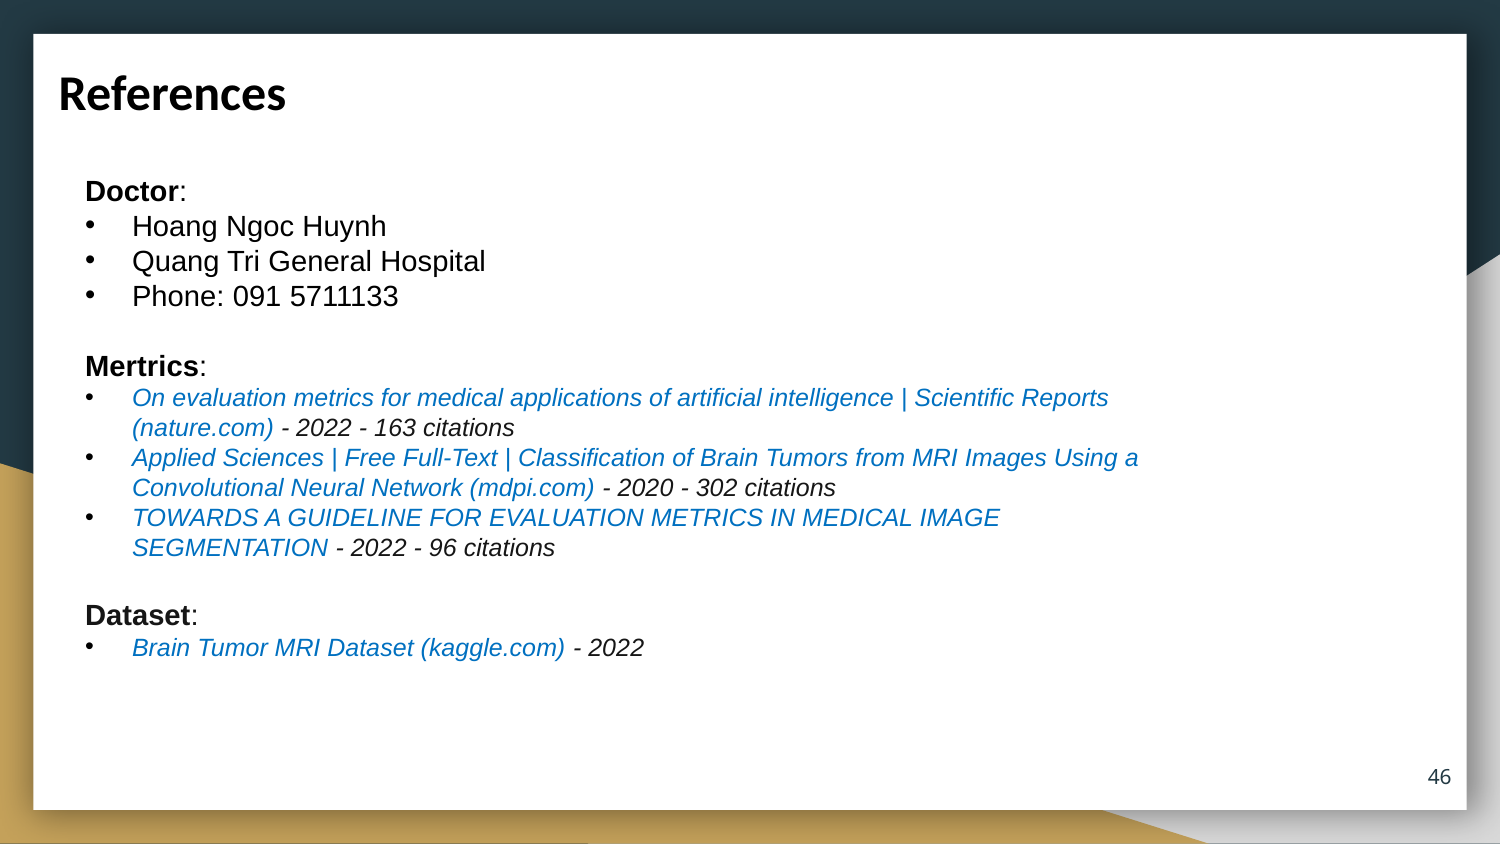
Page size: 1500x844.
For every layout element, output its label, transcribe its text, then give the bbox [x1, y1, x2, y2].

text_box Doctor: Hoang Ngoc Huynh Quang Tri General Hospital Phone: 091 5711133 Mertrics: On evaluation metrics for medical applications of artificial intelligence | Scientific Reports (nature.com) - 2022 - 163 citations Applied Sciences | Free Full-Text | Classification of Brain Tumors from MRI Images Using a Convolutional Neural Network (mdpi.com) - 2020 - 302 citations TOWARDS A GUIDELINE FOR EVALUATION METRICS IN MEDICAL IMAGE SEGMENTATION - 2022 - 96 citations Dataset: Brain Tumor MRI Dataset (kaggle.com) - 2022 [70, 164, 1331, 669]
text_box References [22, 45, 646, 136]
slide_number 46 [1376, 745, 1467, 810]
